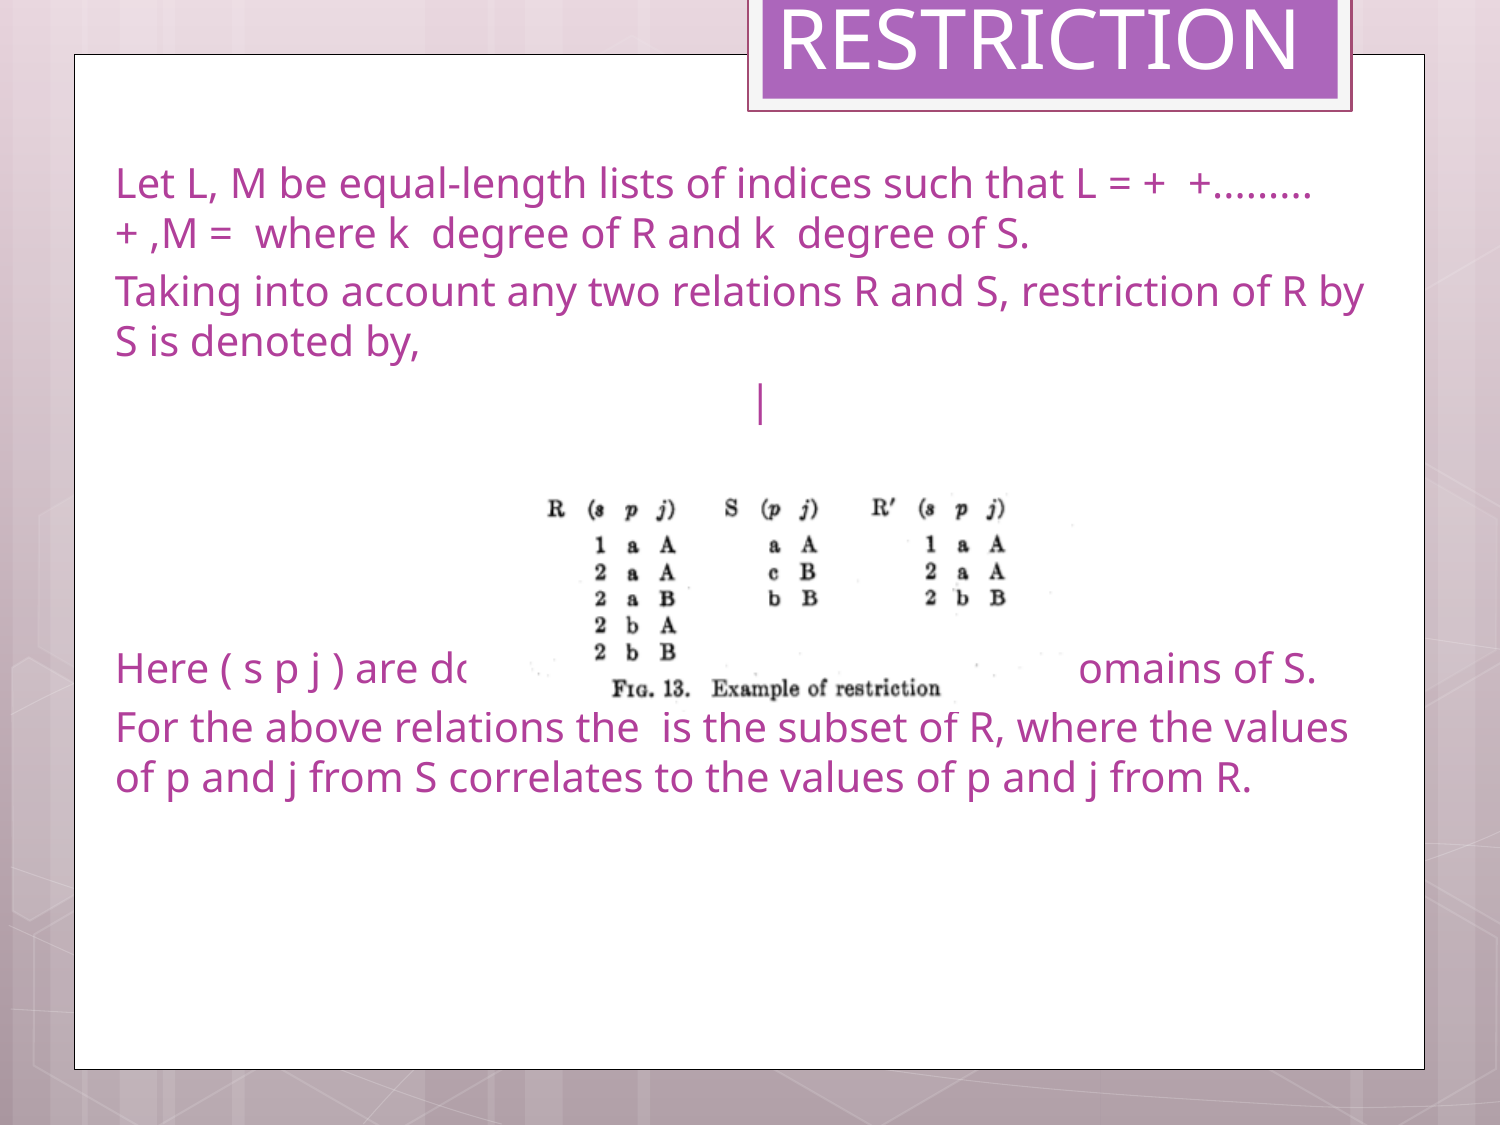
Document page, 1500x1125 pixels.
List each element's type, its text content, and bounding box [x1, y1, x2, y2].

picture [466, 491, 1081, 713]
title RESTRICTION [761, 0, 1500, 94]
